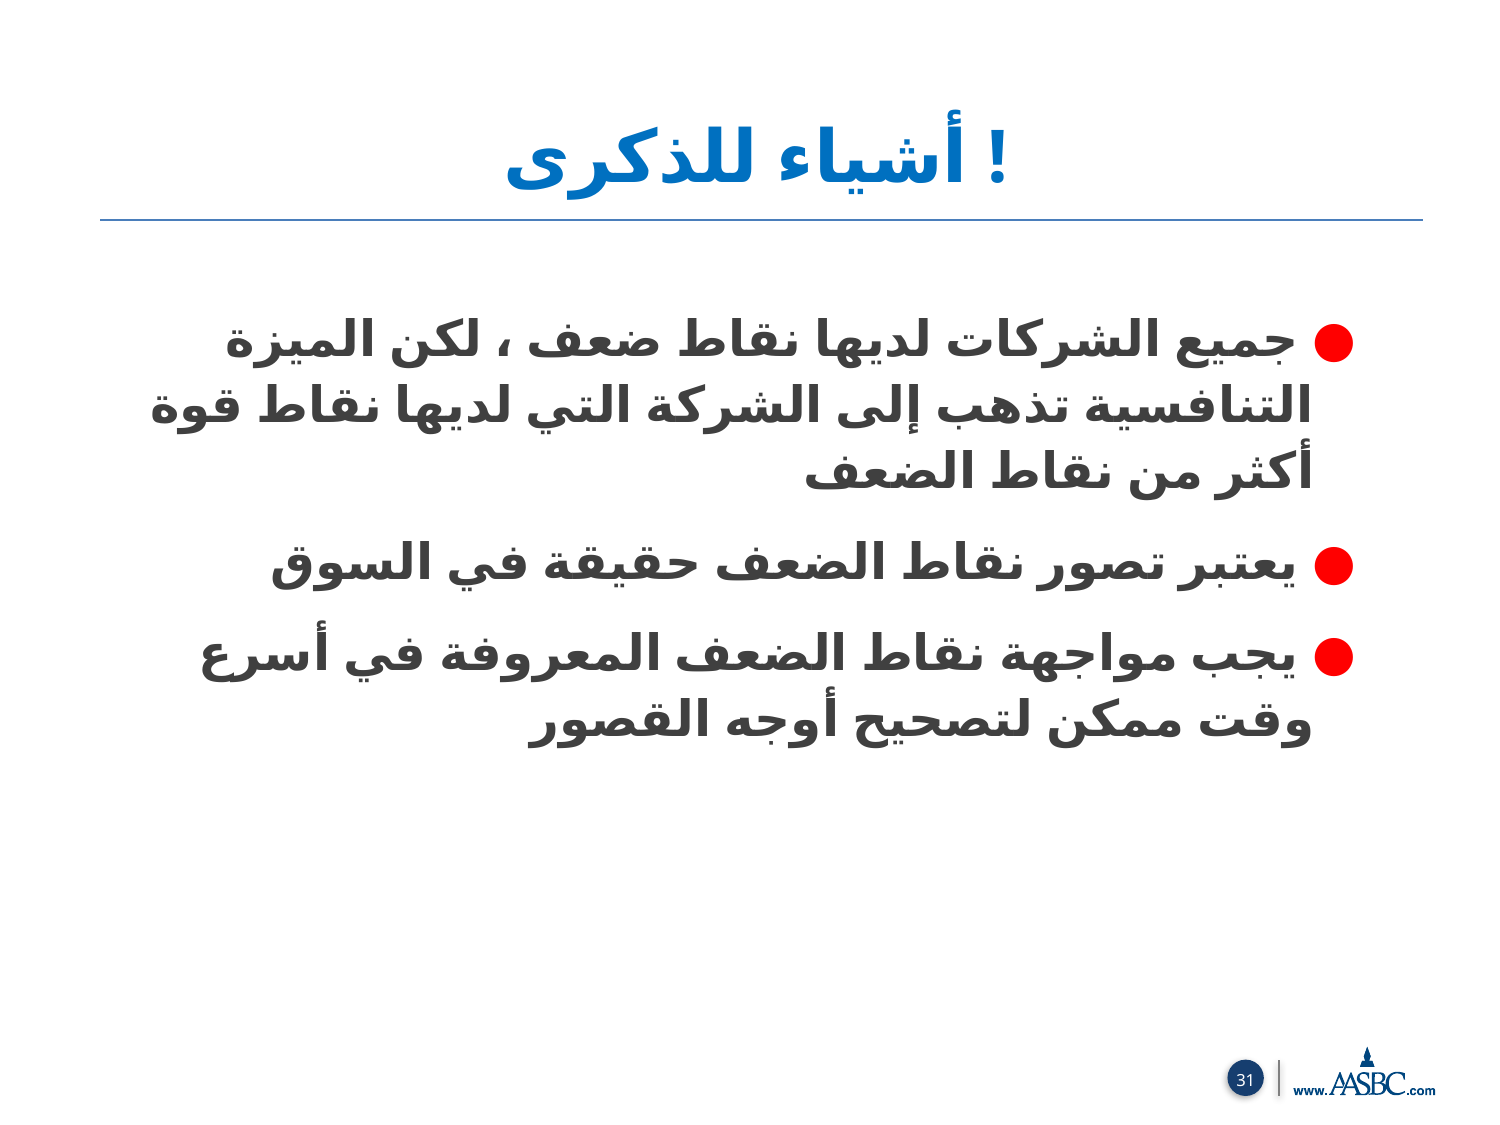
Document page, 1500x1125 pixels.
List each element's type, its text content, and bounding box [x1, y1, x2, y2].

text_box ● جميع الشركات لديها نقاط ضعف ، لكن الميزة التنافسية تذهب إلى الشركة التي لديها نقاط قوة أكثر من نقاط الضعف ● يعتبر تصور نقاط الضعف حقيقة في السوق ● يجب مواجهة نقاط الضعف المعروفة في أسرع وقت ممكن لتصحيح أوجه القصور [100, 292, 1371, 935]
text_box أشياء للذكرى ! [88, 101, 1424, 256]
